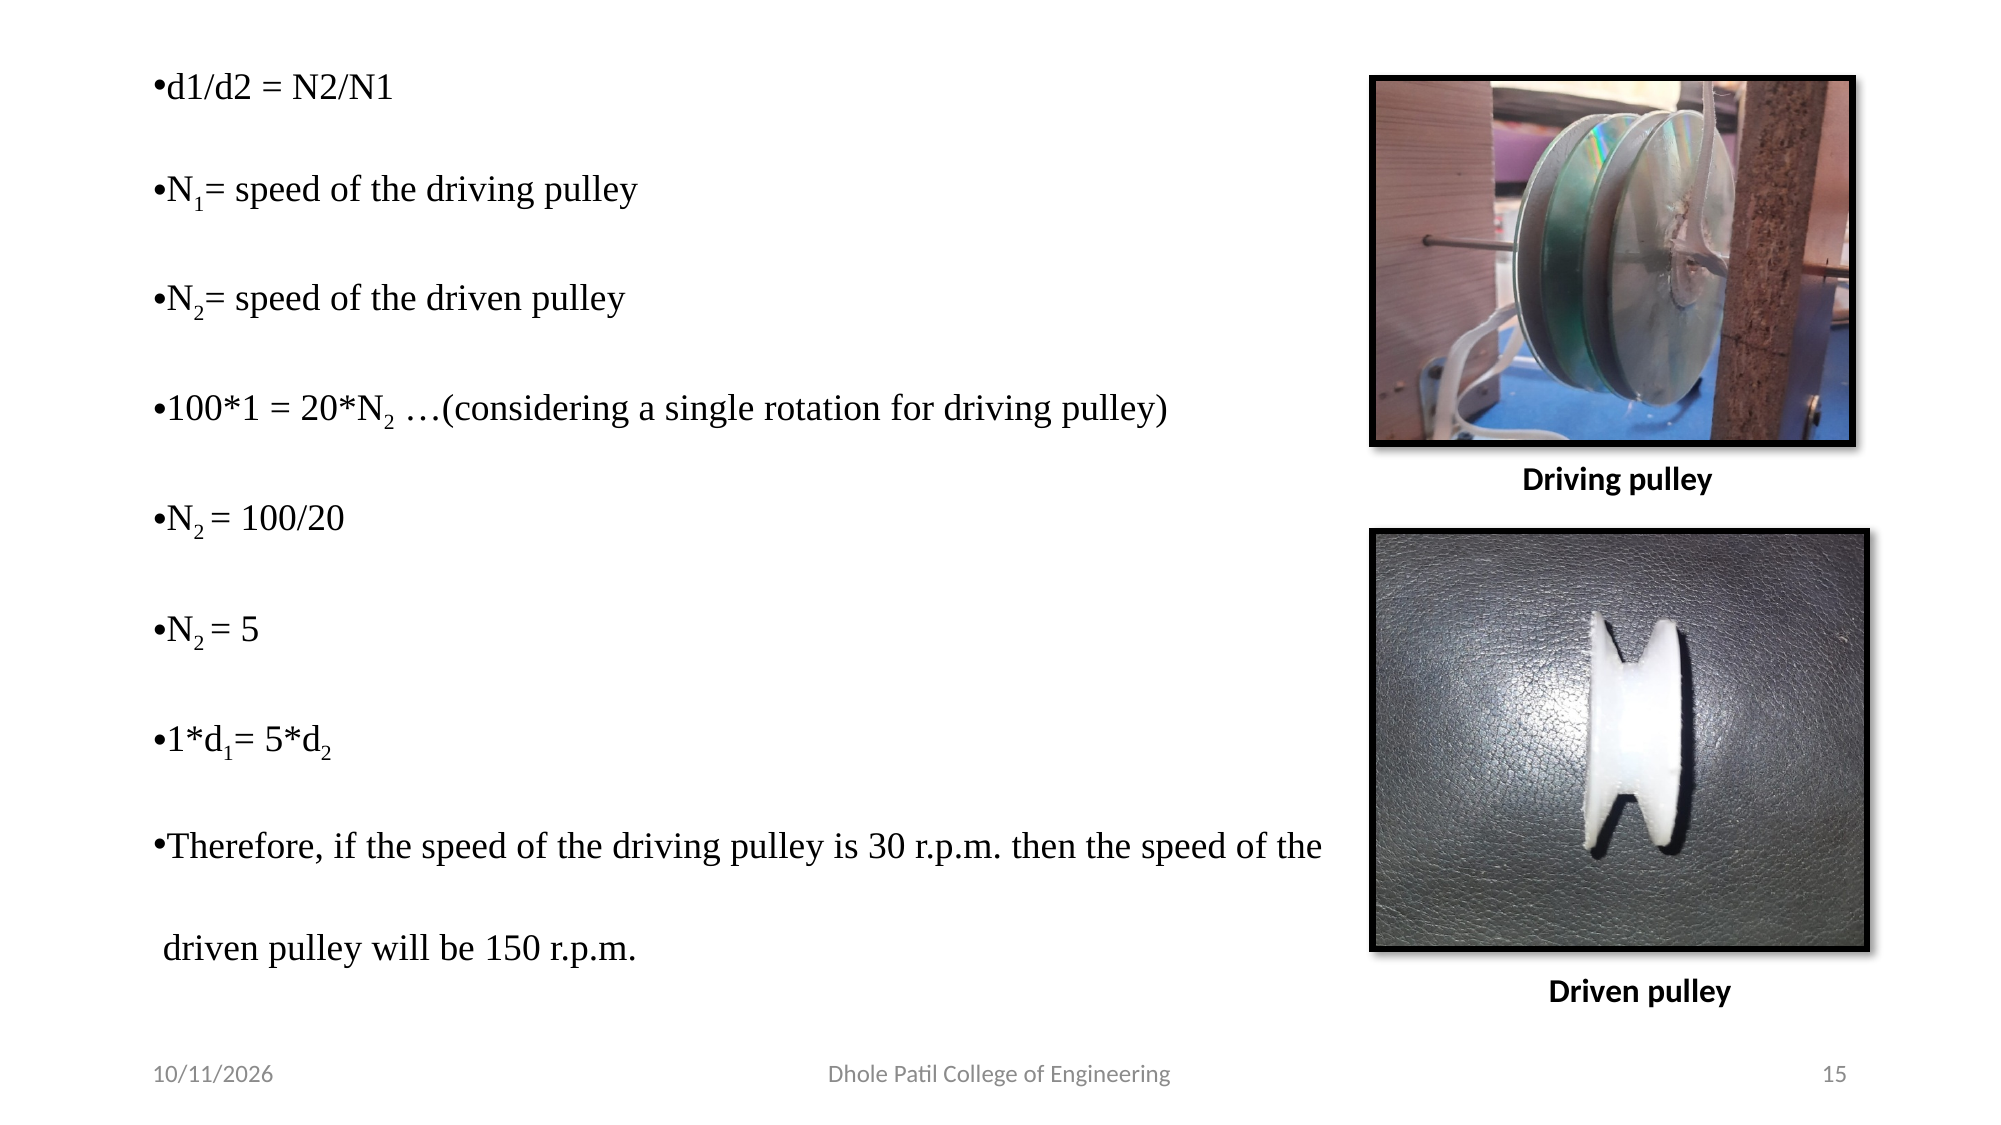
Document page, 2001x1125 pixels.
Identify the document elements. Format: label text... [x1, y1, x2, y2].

footer Dhole Patil College of Engineering [662, 1042, 1338, 1103]
list d1/d2 = N2/N1 N1= speed of the driving pulley N2= speed of the driven pulley 100*1 = 20*N2 …(considering a single rotation for driving pulley) N2 = 100/20 N2 = 5 1*d1= 5*d2 Therefore, if the speed of the driving pulley is 30 r.p.m. then the speed of the driven pulley will be 150 r.p.m. [137, 54, 1863, 1045]
text_box Driven pulley [1455, 962, 1826, 1017]
text_box Driving pulley [1382, 449, 1854, 505]
slide_number 15 [1412, 1042, 1863, 1103]
picture [1375, 81, 1850, 441]
picture [1375, 533, 1865, 946]
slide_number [137, 1042, 588, 1103]
